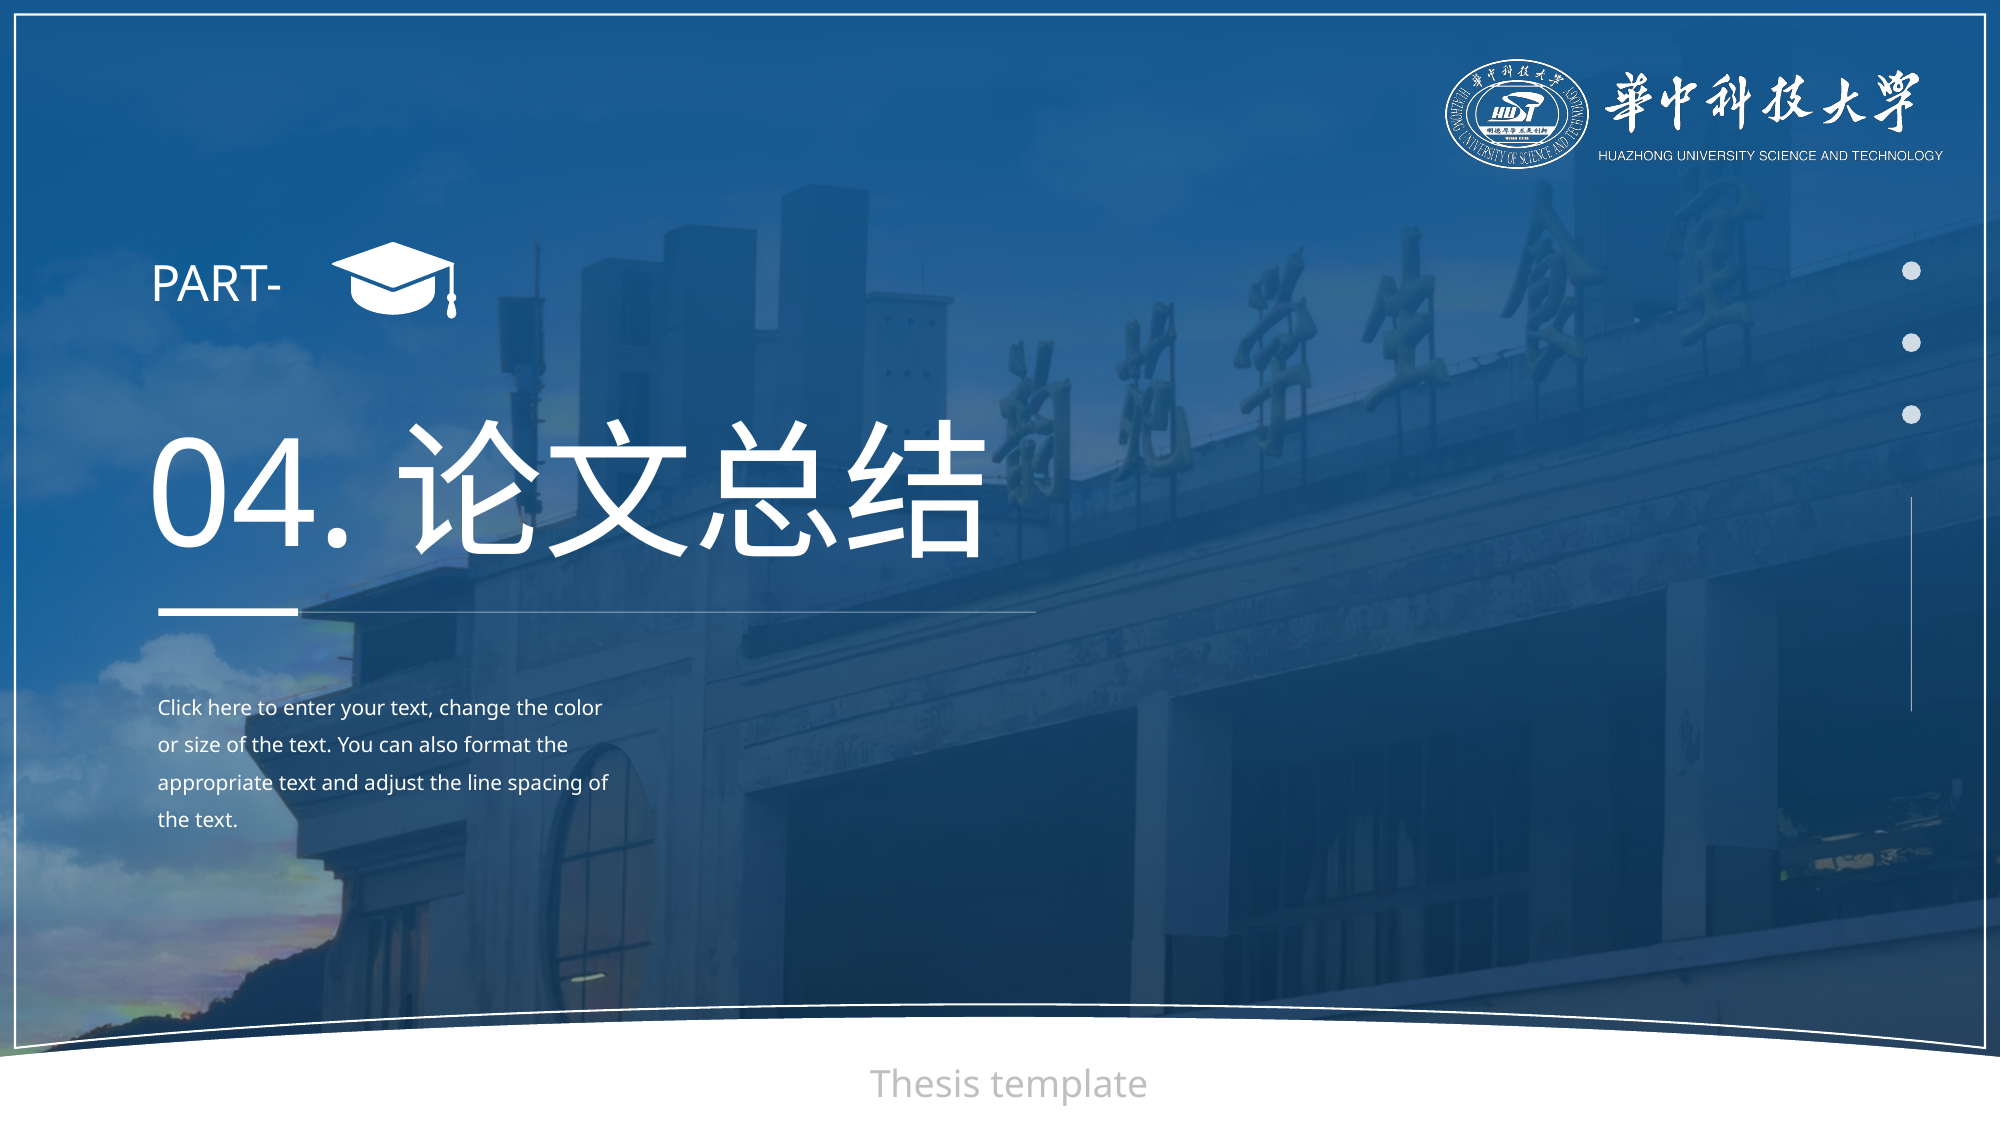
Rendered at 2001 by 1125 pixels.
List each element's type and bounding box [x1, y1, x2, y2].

text_box [158, 608, 1037, 616]
picture [0, 0, 2000, 1125]
text_box [1902, 261, 1921, 424]
